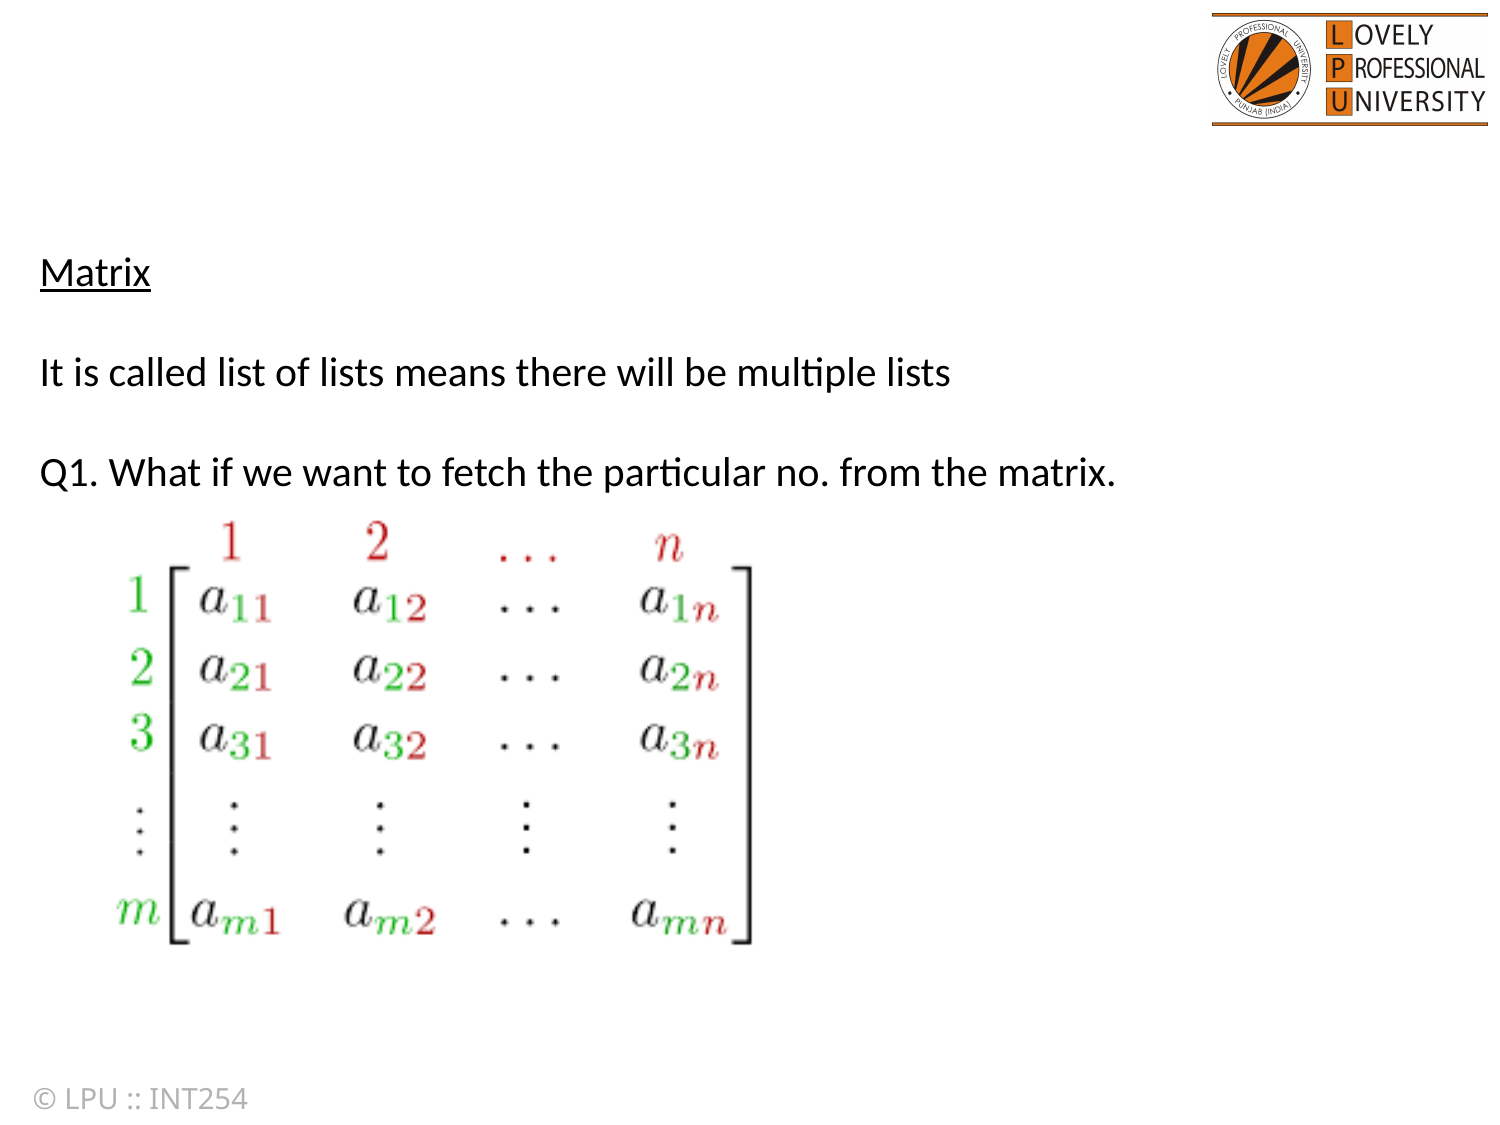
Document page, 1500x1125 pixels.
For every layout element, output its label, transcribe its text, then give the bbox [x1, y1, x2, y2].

slide_number © LPU :: INT254 [17, 1070, 1038, 1125]
text_box Matrix It is called list of lists means there will be multiple lists Q1. What if we want to fetch the particular no. from the matrix. [24, 237, 1375, 753]
picture [87, 499, 776, 968]
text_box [1212, 13, 1488, 126]
